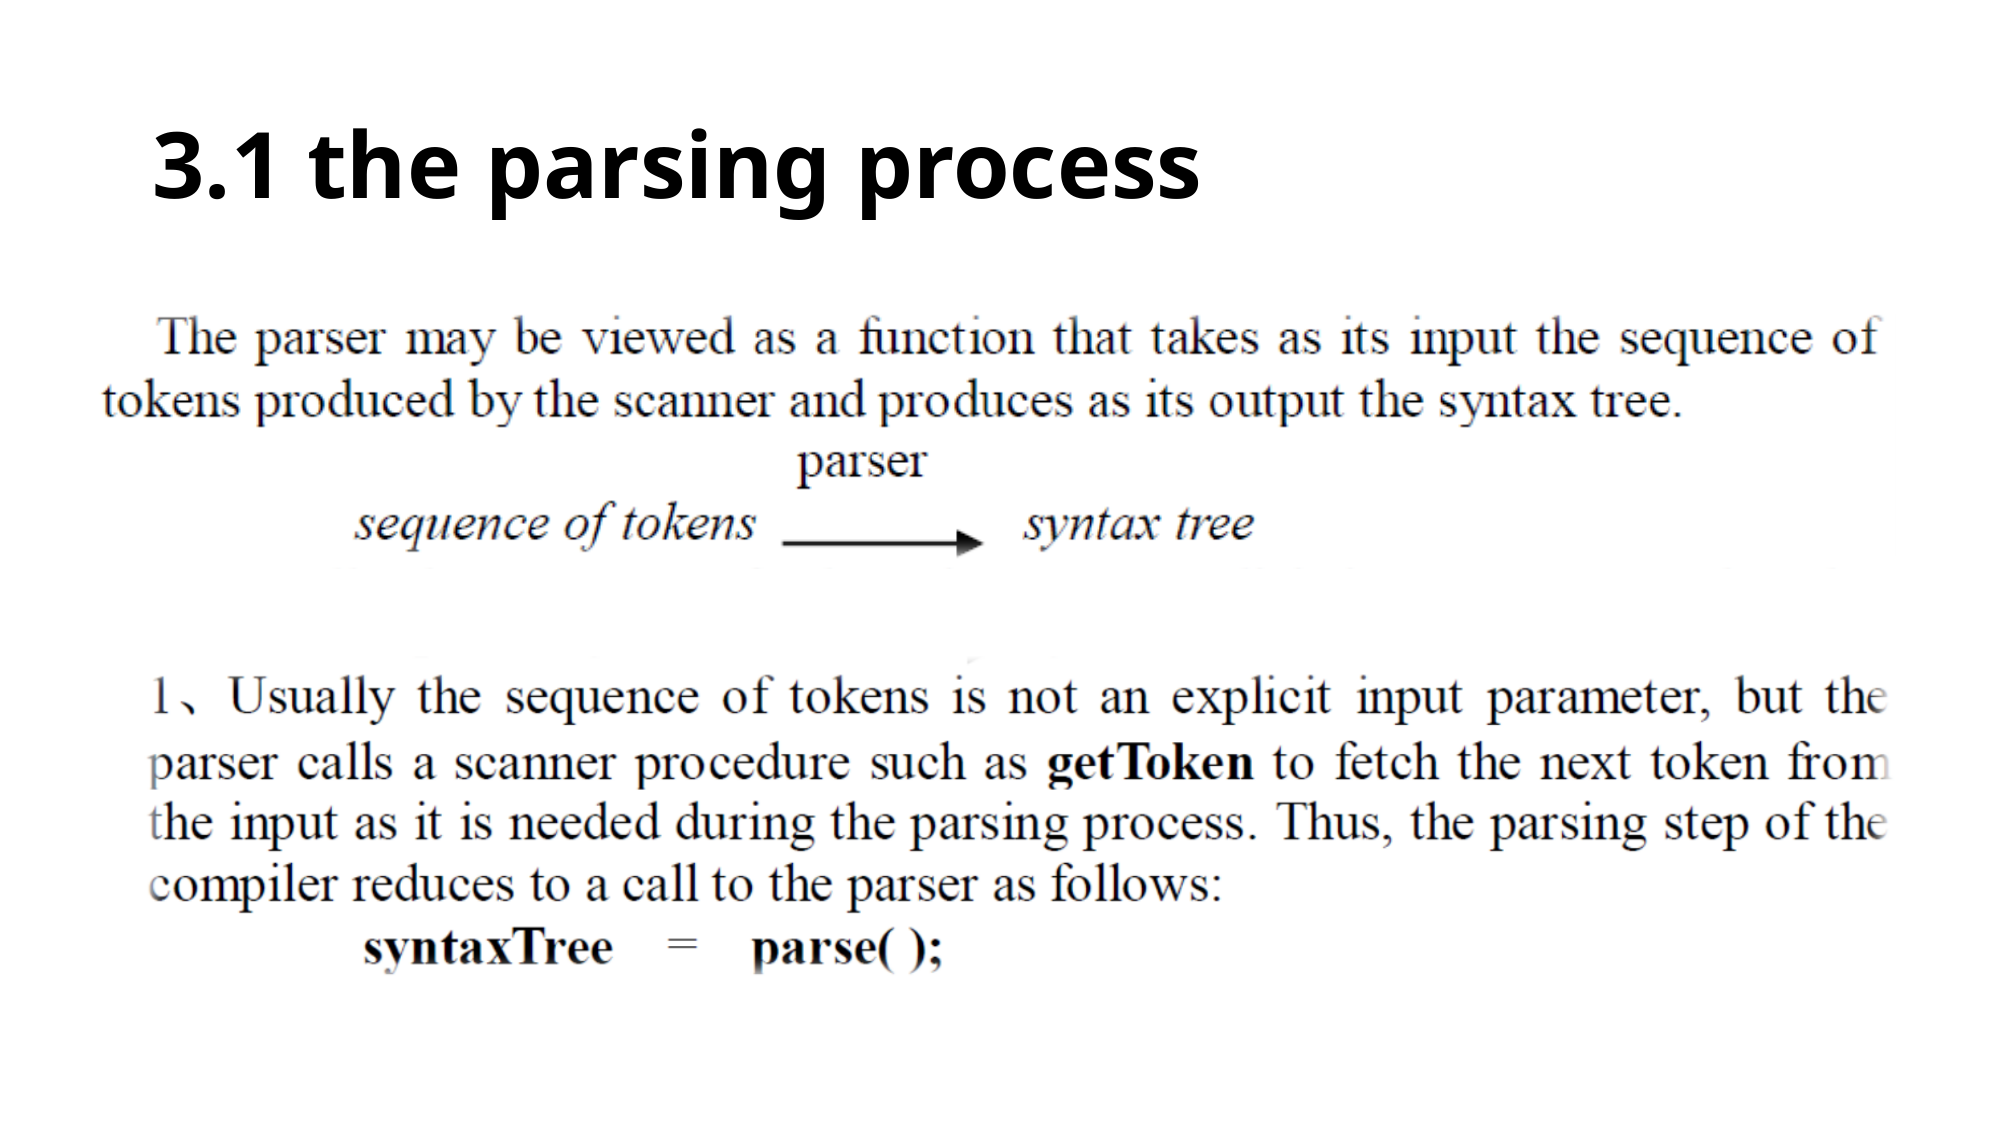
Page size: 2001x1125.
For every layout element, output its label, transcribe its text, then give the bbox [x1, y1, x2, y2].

picture [137, 656, 1896, 986]
title 3.1 the parsing process [137, 59, 1863, 278]
picture [75, 299, 1896, 569]
